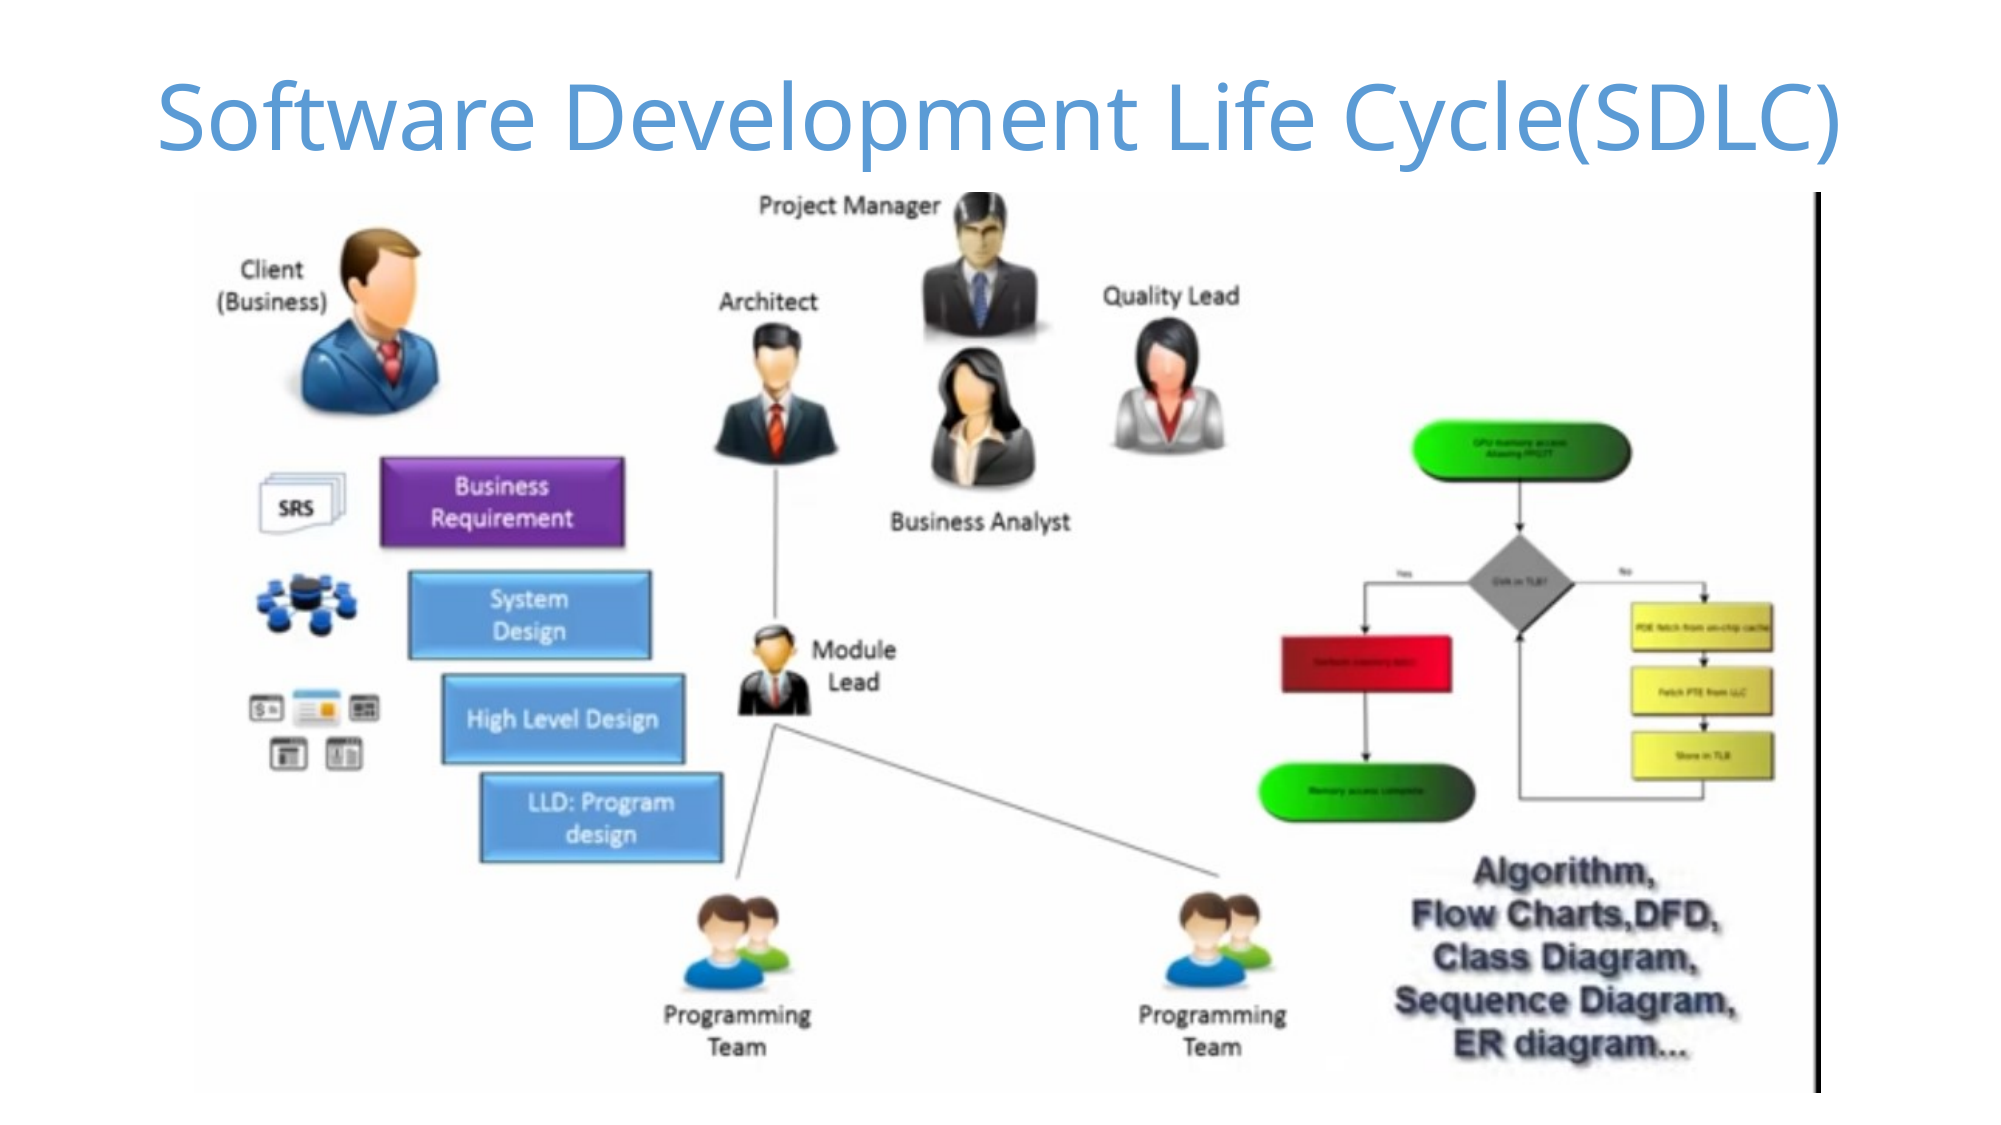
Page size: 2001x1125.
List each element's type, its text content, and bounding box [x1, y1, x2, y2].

picture [192, 192, 1822, 1093]
title Software Development Life Cycle(SDLC) [137, 59, 1863, 183]
